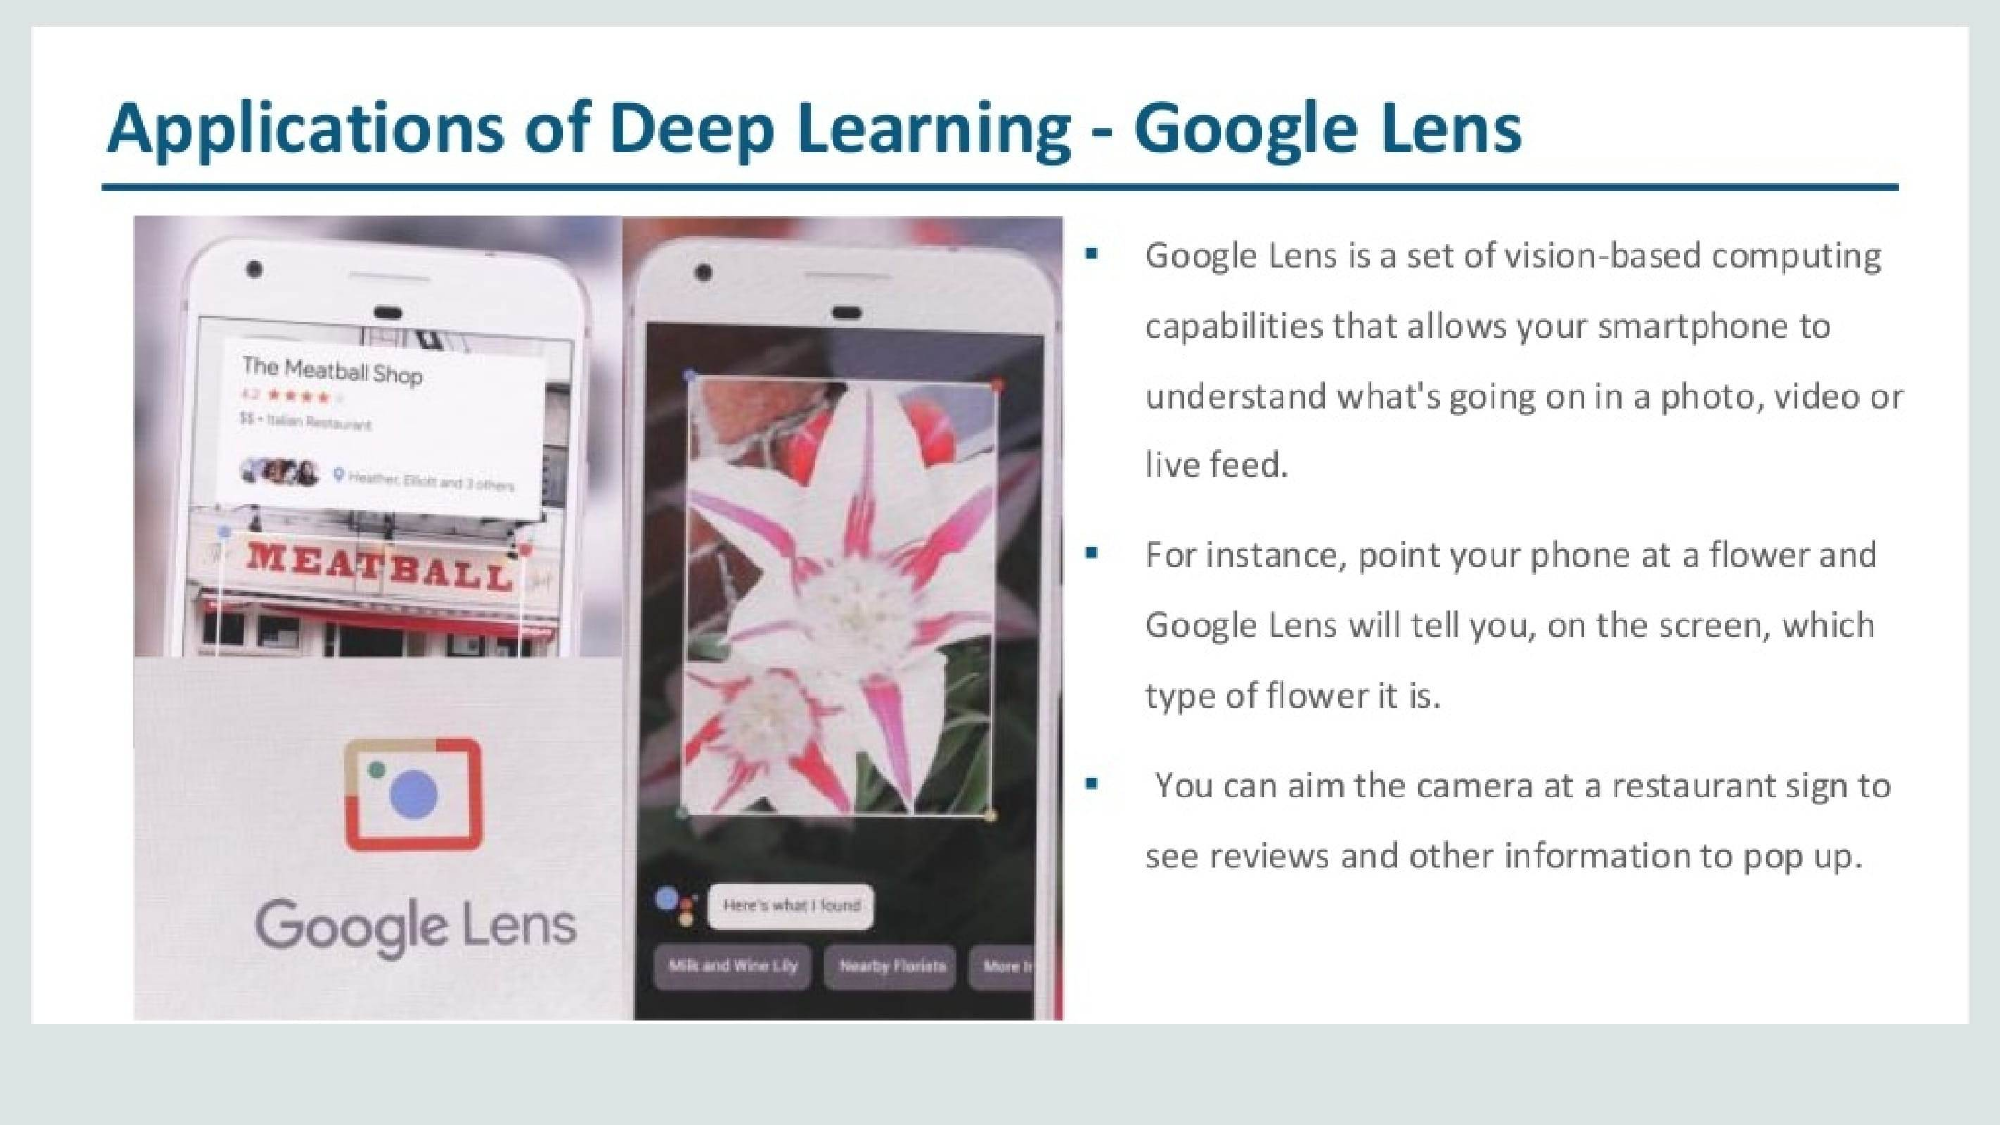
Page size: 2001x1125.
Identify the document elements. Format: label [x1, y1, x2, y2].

picture [0, 0, 2000, 1025]
text_box [0, 1025, 2000, 1125]
